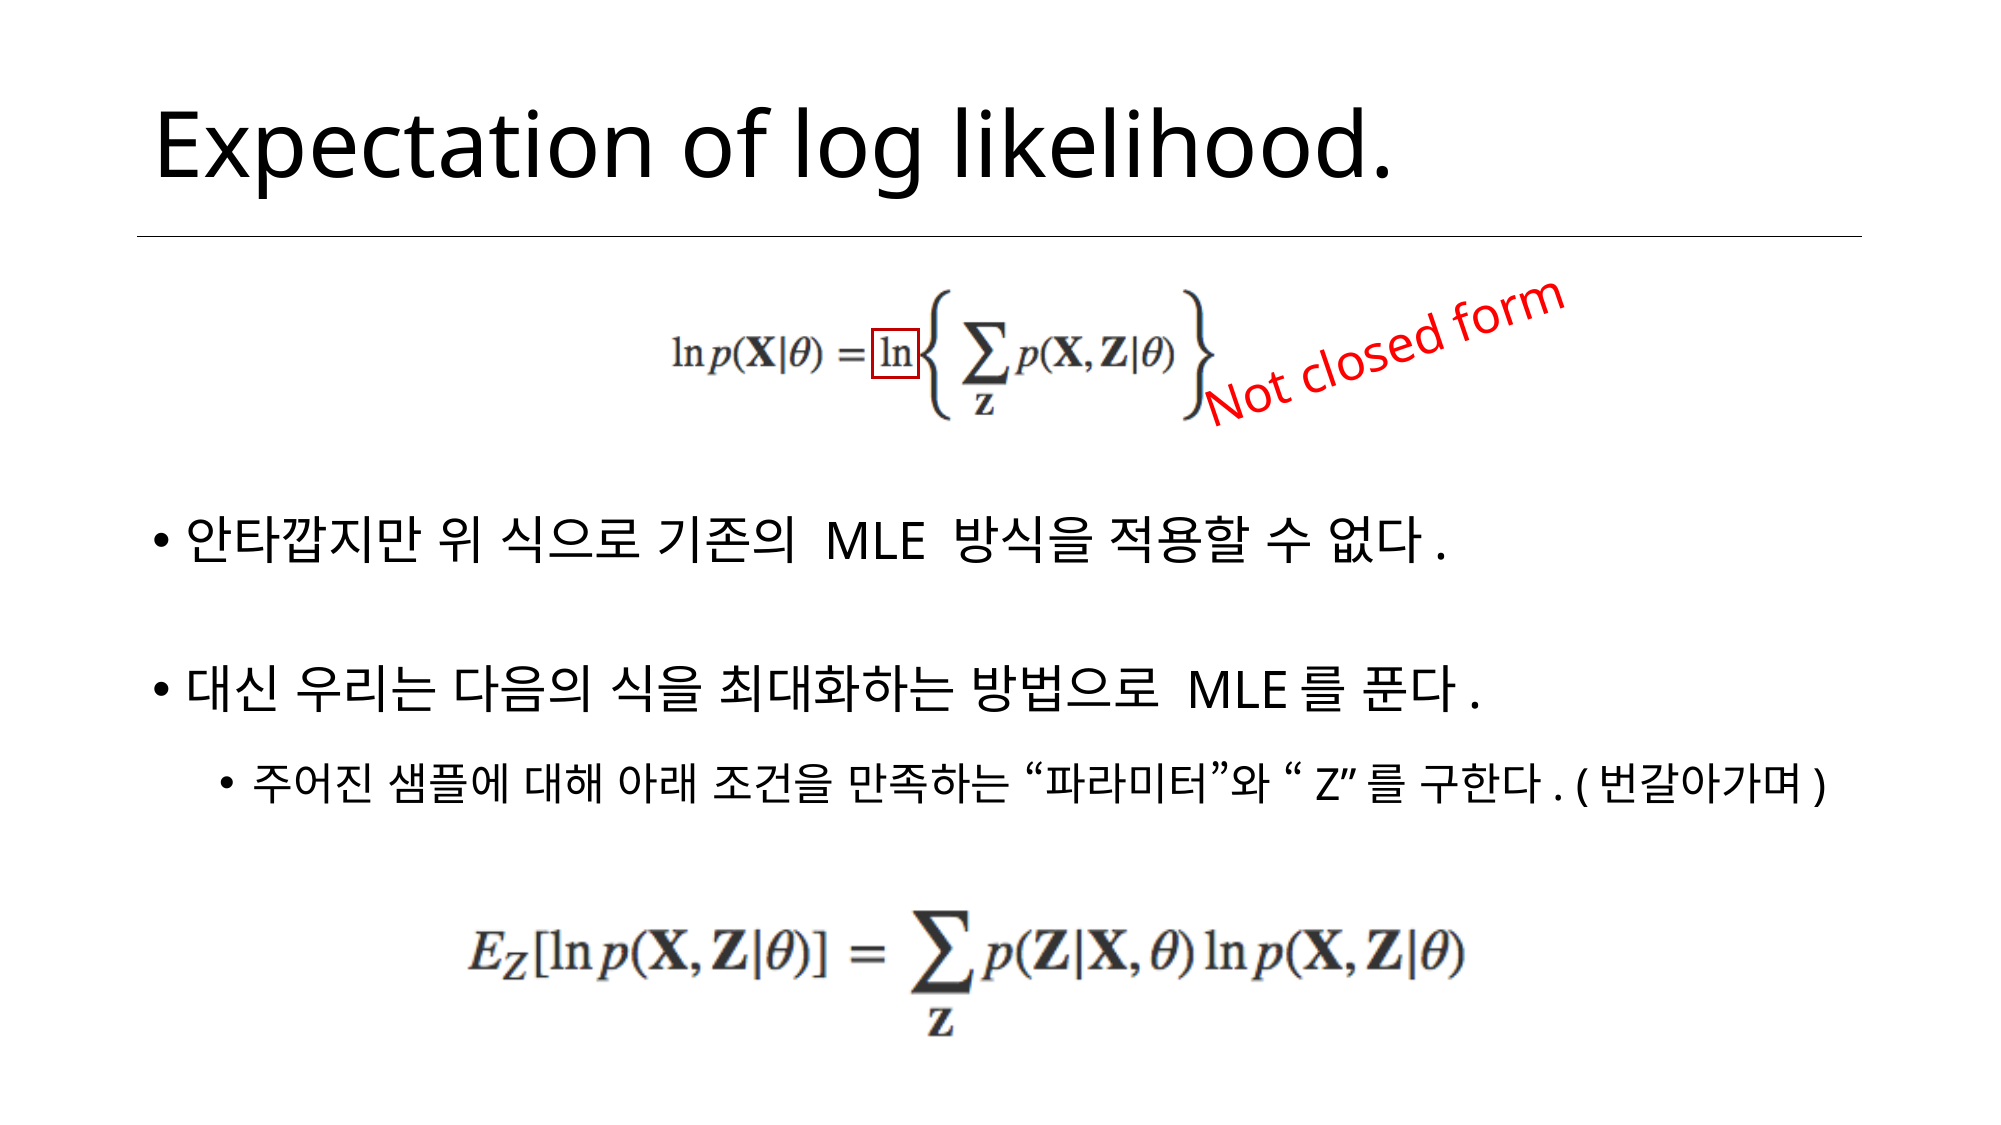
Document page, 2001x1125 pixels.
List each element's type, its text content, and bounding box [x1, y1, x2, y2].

title Expectation of log likelihood. [137, 59, 1863, 237]
picture [423, 882, 1490, 1047]
text_box Not closed form [1199, 246, 1589, 450]
list 안타깝지만 위 식으로 기존의 MLE 방식을 적용할 수 없다. 대신 우리는 다음의 식을 최대화하는 방법으로 MLE를 푼다. 주어진 샘플에 대해 아래 조건을 만족하는 “파라미터”와 “Z”를 구한다. (번갈아가며) [137, 507, 1863, 860]
picture [666, 277, 1230, 437]
